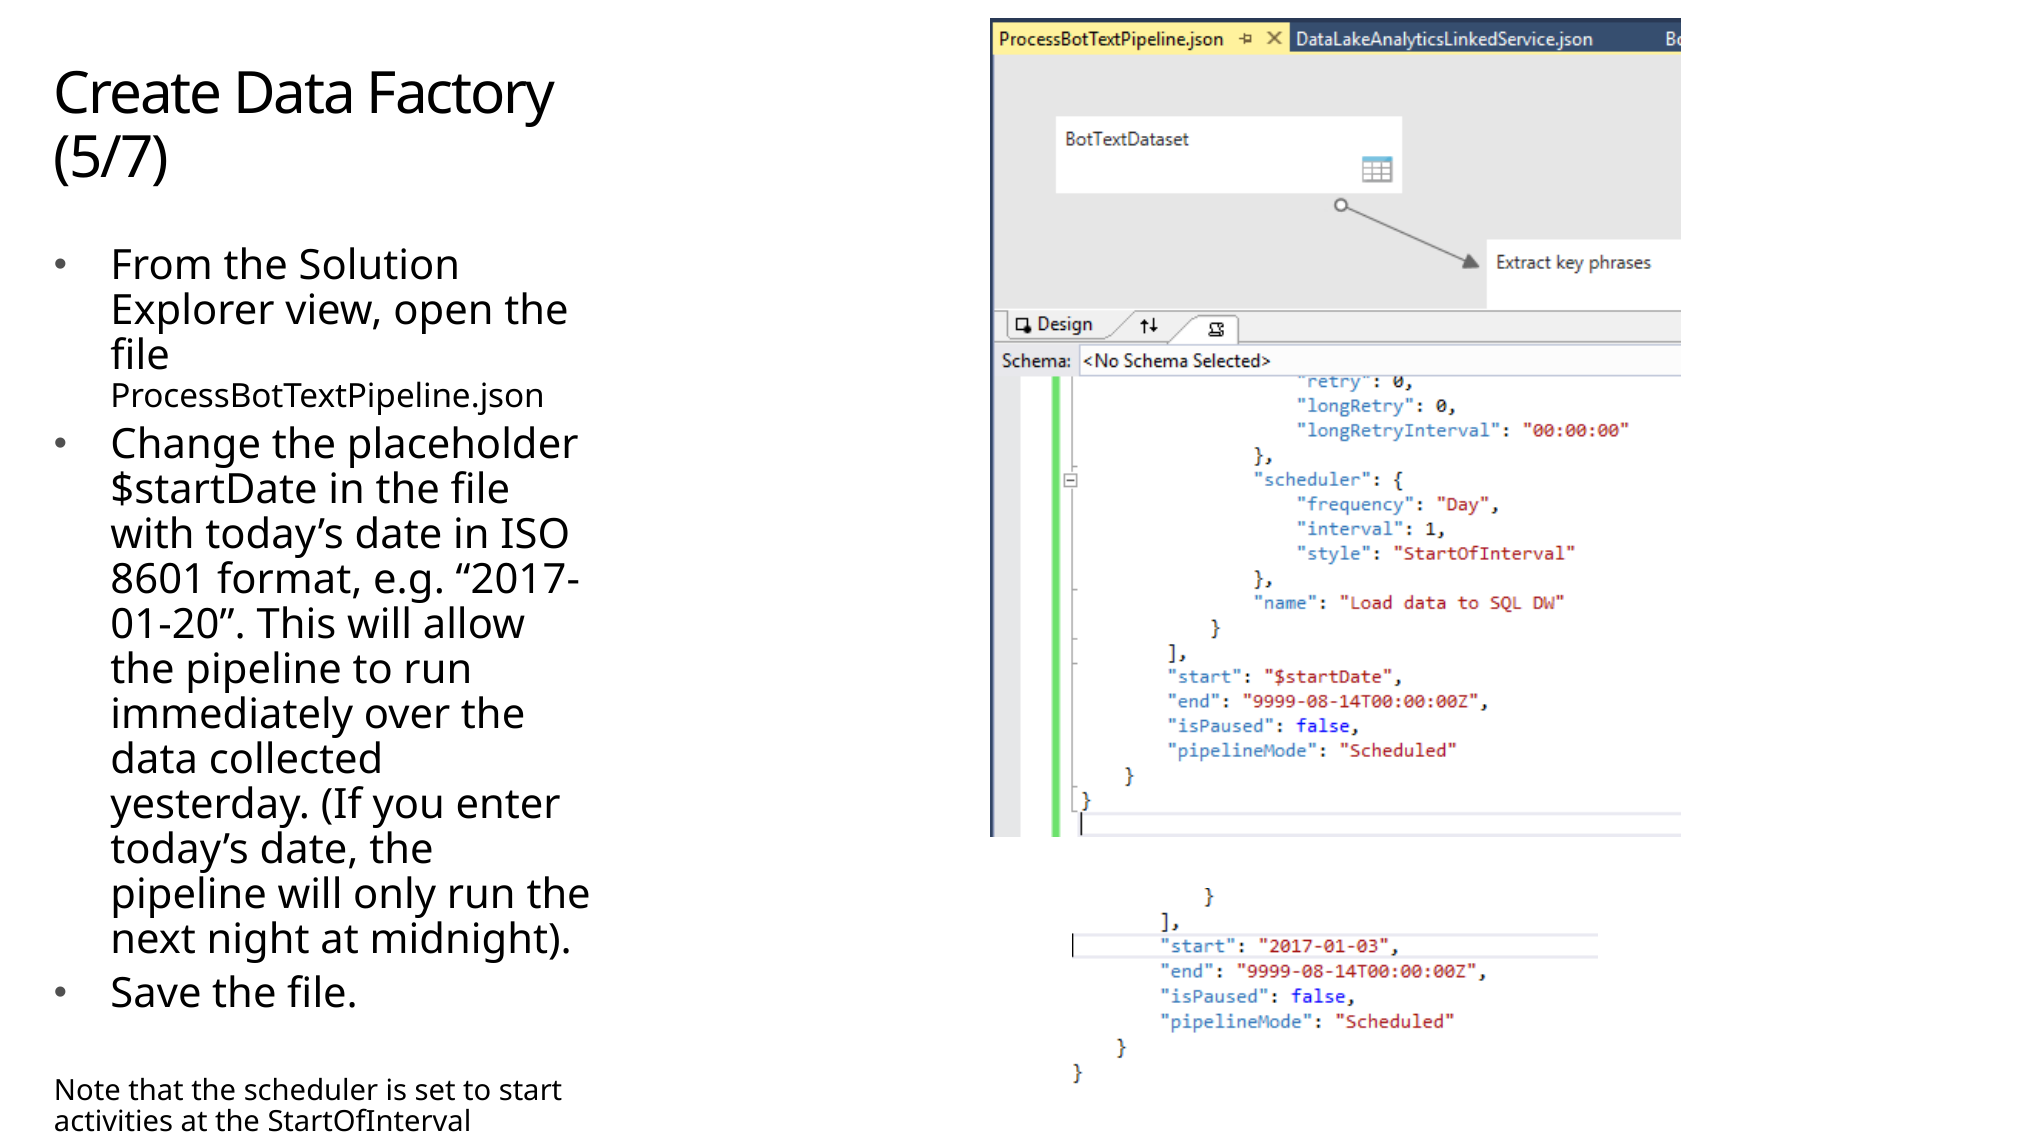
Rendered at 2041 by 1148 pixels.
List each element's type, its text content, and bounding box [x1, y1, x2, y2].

title Create Data Factory (5/7) [30, 48, 616, 207]
picture [1072, 888, 1598, 1088]
list From the Solution Explorer view, open the file ProcessBotTextPipeline.json Change the placeholder $startDate in the file with today’s date in ISO 8601 format, e.g. “2017-01-20”. This will allow the pipeline to run immediately over the data collected yesterday. (If you enter today’s date, the pipeline will only run the next night at midnight). Save the file. Note that the scheduler is set to start activities at the StartOfInterval [30, 228, 616, 1143]
picture [989, 18, 1681, 837]
